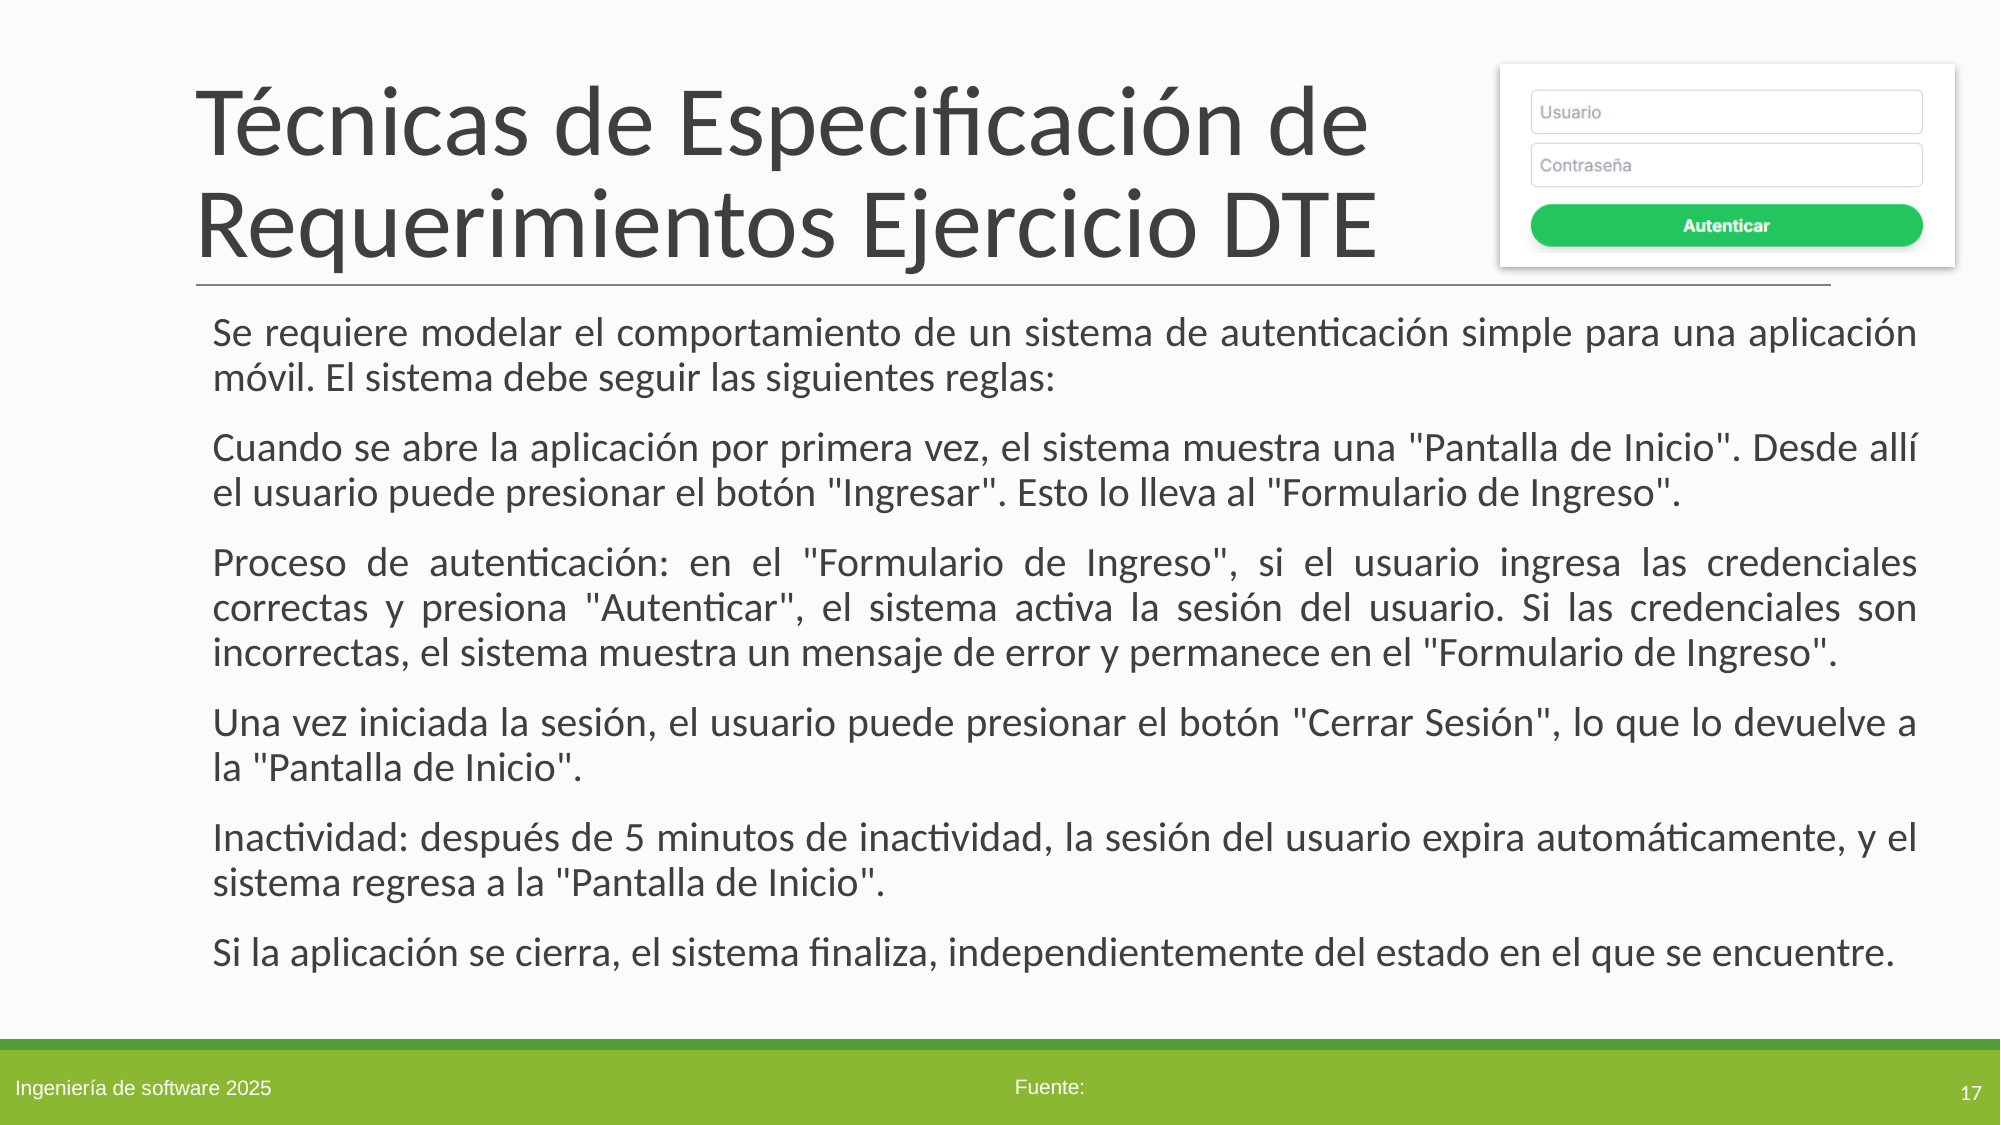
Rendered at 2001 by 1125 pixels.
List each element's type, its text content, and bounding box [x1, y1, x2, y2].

slide_number 17 [1784, 1061, 2000, 1122]
title Técnicas de Especificación de Requerimientos Ejercicio DTE [180, 47, 1830, 285]
list Se requiere modelar el comportamiento de un sistema de autenticación simple para una aplicación móvil. El sistema debe seguir las siguientes reglas: Cuando se abre la aplicación por primera vez, el sistema muestra una "Pantalla de Inicio". Desde allí el usuario puede presionar el botón "Ingresar". Esto lo lleva al "Formulario de Ingreso". Proceso de autenticación: en el "Formulario de Ingreso", si el usuario ingresa las credenciales correctas y presiona "Autenticar", el sistema activa la sesión del usuario. Si las credenciales son incorrectas, el sistema muestra un mensaje de error y permanece en el "Formulario de Ingreso". Una vez iniciada la sesión, el usuario puede presionar el botón "Cerrar Sesión", lo que lo devuelve a la "Pantalla de Inicio". Inactividad: después de 5 minutos de inactividad, la sesión del usuario expira automáticamente, y el sistema regresa a la "Pantalla de Inicio". Si la aplicación se cierra, el sistema finaliza, independientemente del estado en el que se encuentre. [137, 302, 1919, 1012]
picture [1514, 78, 1941, 253]
